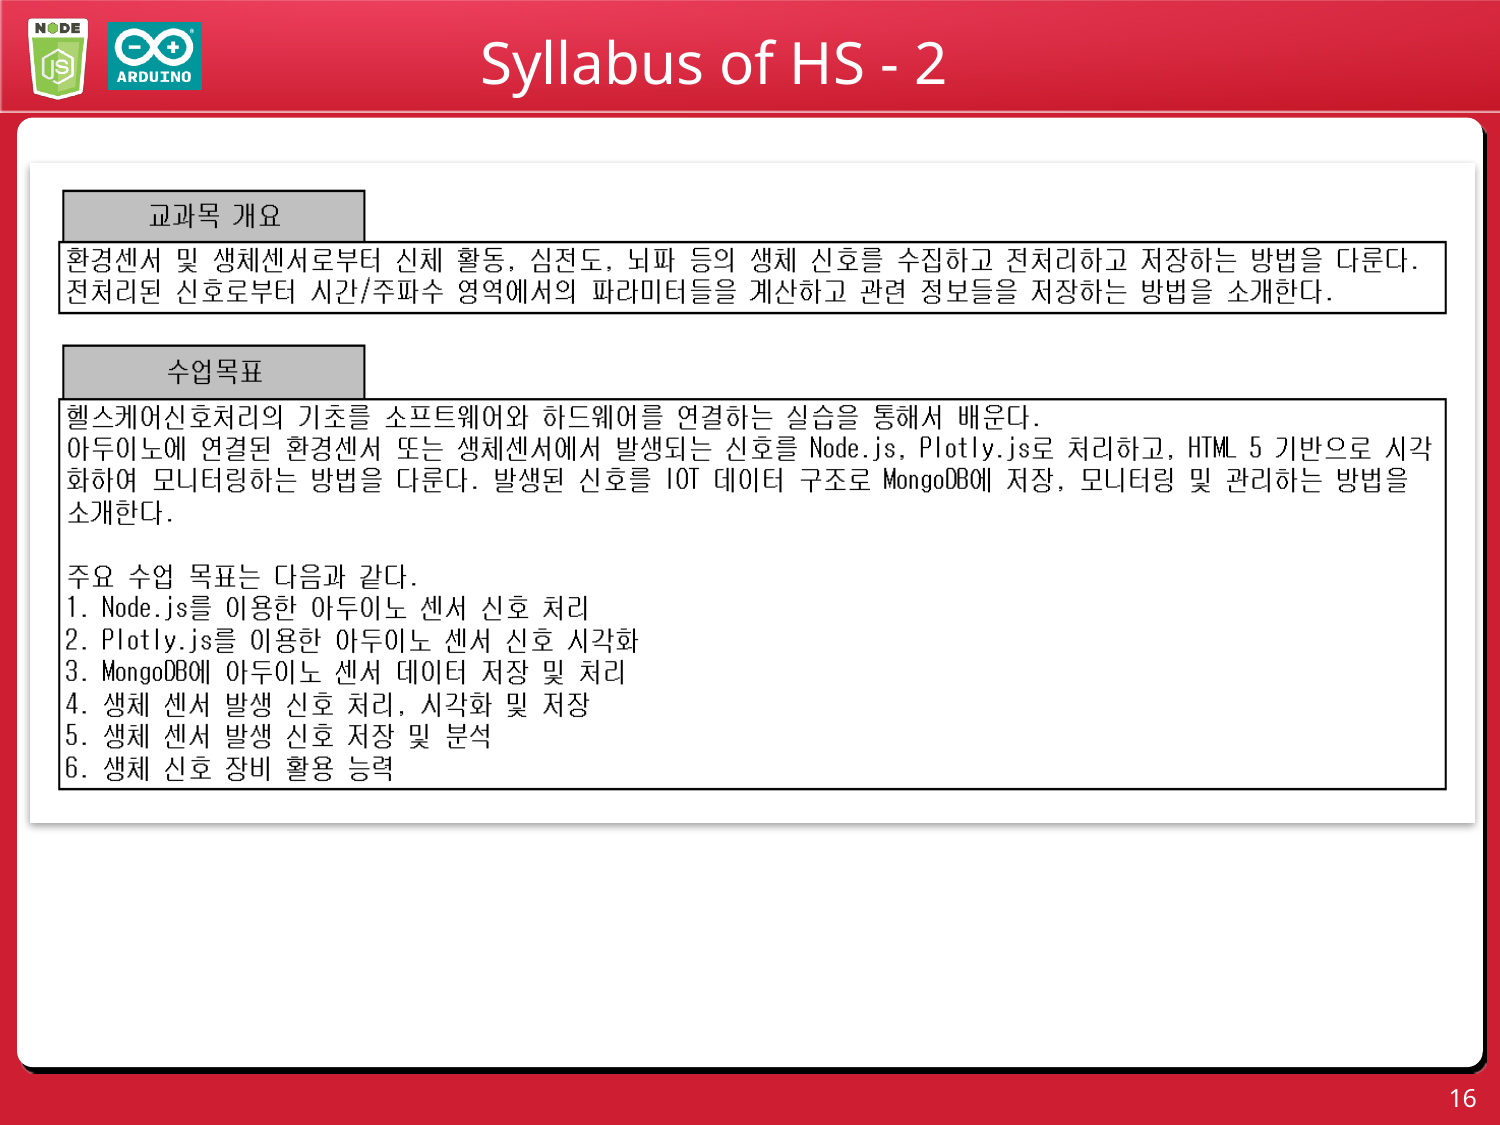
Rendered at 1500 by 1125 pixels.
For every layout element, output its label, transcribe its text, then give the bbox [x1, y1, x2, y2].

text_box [13, 16, 202, 102]
picture [43, 177, 1461, 810]
slide_number 16 [1410, 1074, 1493, 1125]
text_box Syllabus of HS - 2 [230, 25, 1198, 109]
picture [0, 0, 1500, 113]
